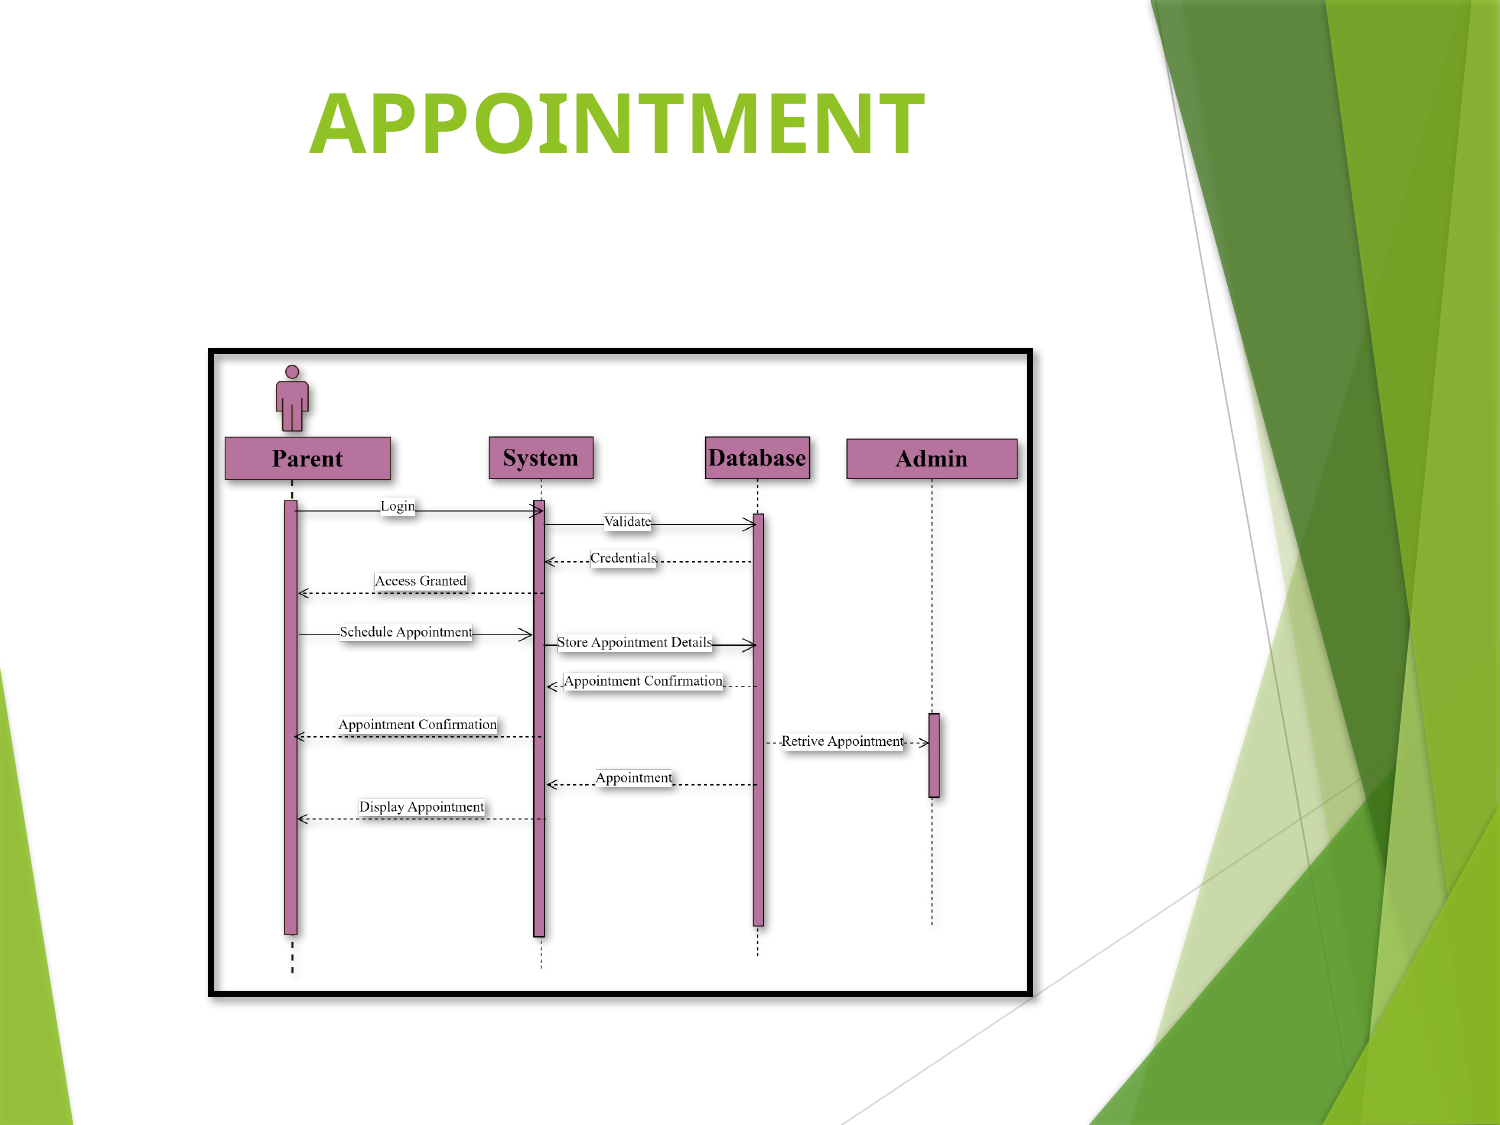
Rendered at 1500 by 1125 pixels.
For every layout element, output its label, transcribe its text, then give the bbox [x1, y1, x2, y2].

title APPOINTMENT [294, 62, 1500, 280]
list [213, 353, 1028, 992]
